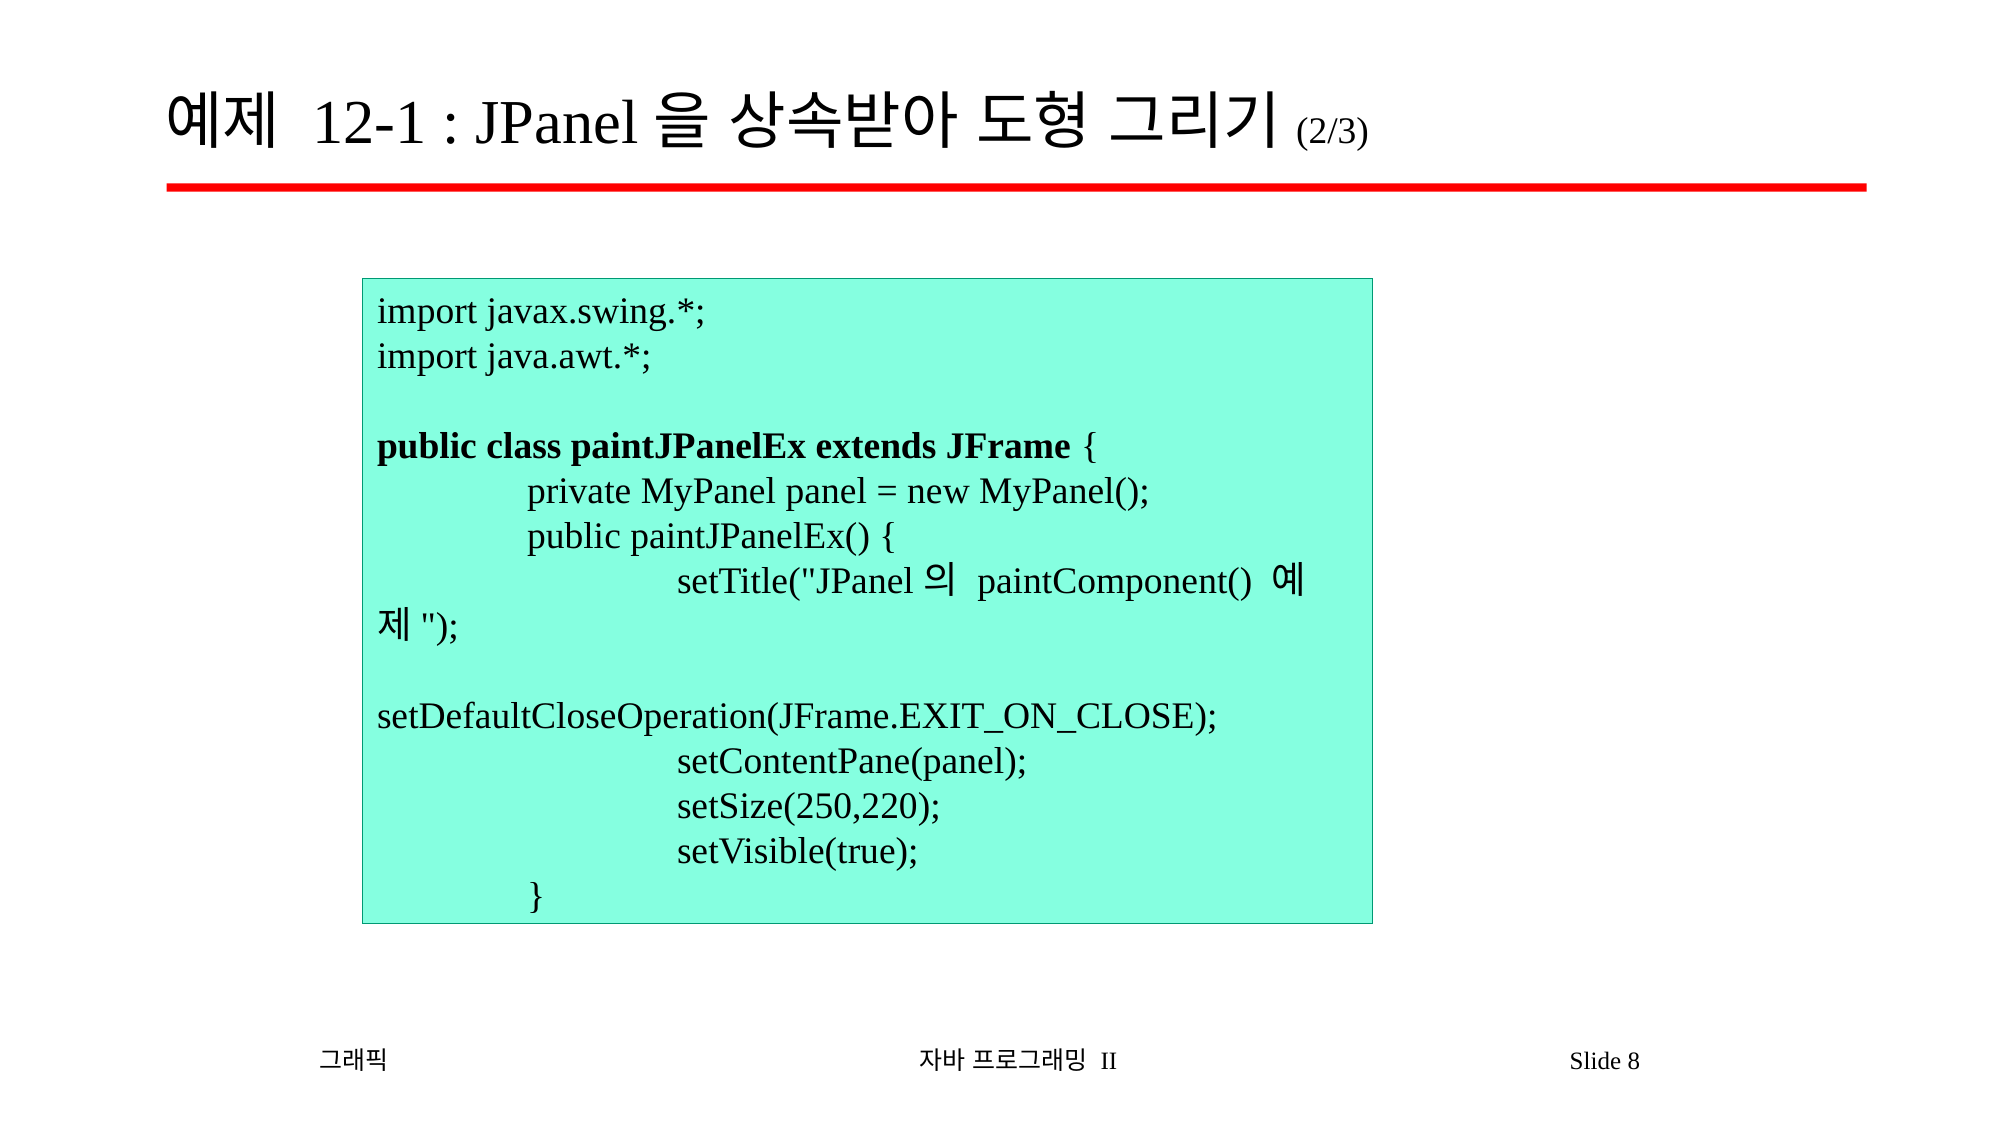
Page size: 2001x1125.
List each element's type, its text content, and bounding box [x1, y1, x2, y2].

title 예제 12-1 : JPanel을 상속받아 도형 그리기(2/3) [150, 50, 1850, 188]
text_box import javax.swing.*; import java.awt.*; public class paintJPanelEx extends JFrame { private MyPanel panel = new MyPanel(); public paintJPanelEx() { setTitle("JPanel의 paintComponent() 예제"); setDefaultCloseOperation(JFrame.EXIT_ON_CLOSE); setContentPane(panel); setSize(250,220); setVisible(true); } [362, 278, 1373, 924]
